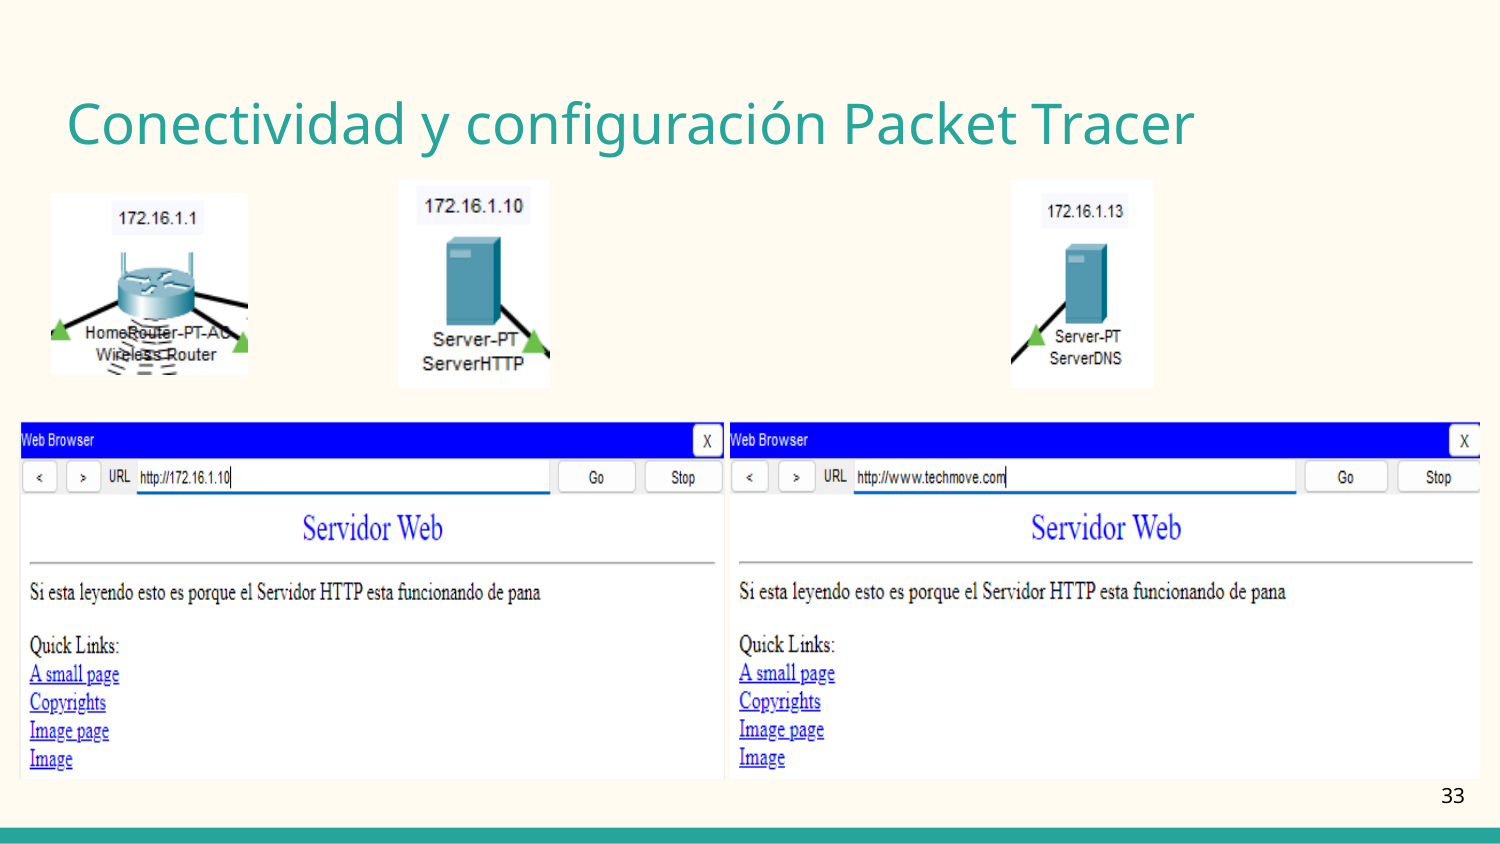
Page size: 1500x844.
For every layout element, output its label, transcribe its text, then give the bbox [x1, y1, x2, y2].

picture [1010, 179, 1155, 389]
title Conectividad y configuración Packet Tracer [51, 72, 1449, 174]
slide_number ‹#› [1389, 787, 1480, 830]
picture [18, 421, 726, 779]
picture [50, 193, 249, 375]
picture [729, 421, 1481, 779]
picture [398, 179, 550, 389]
